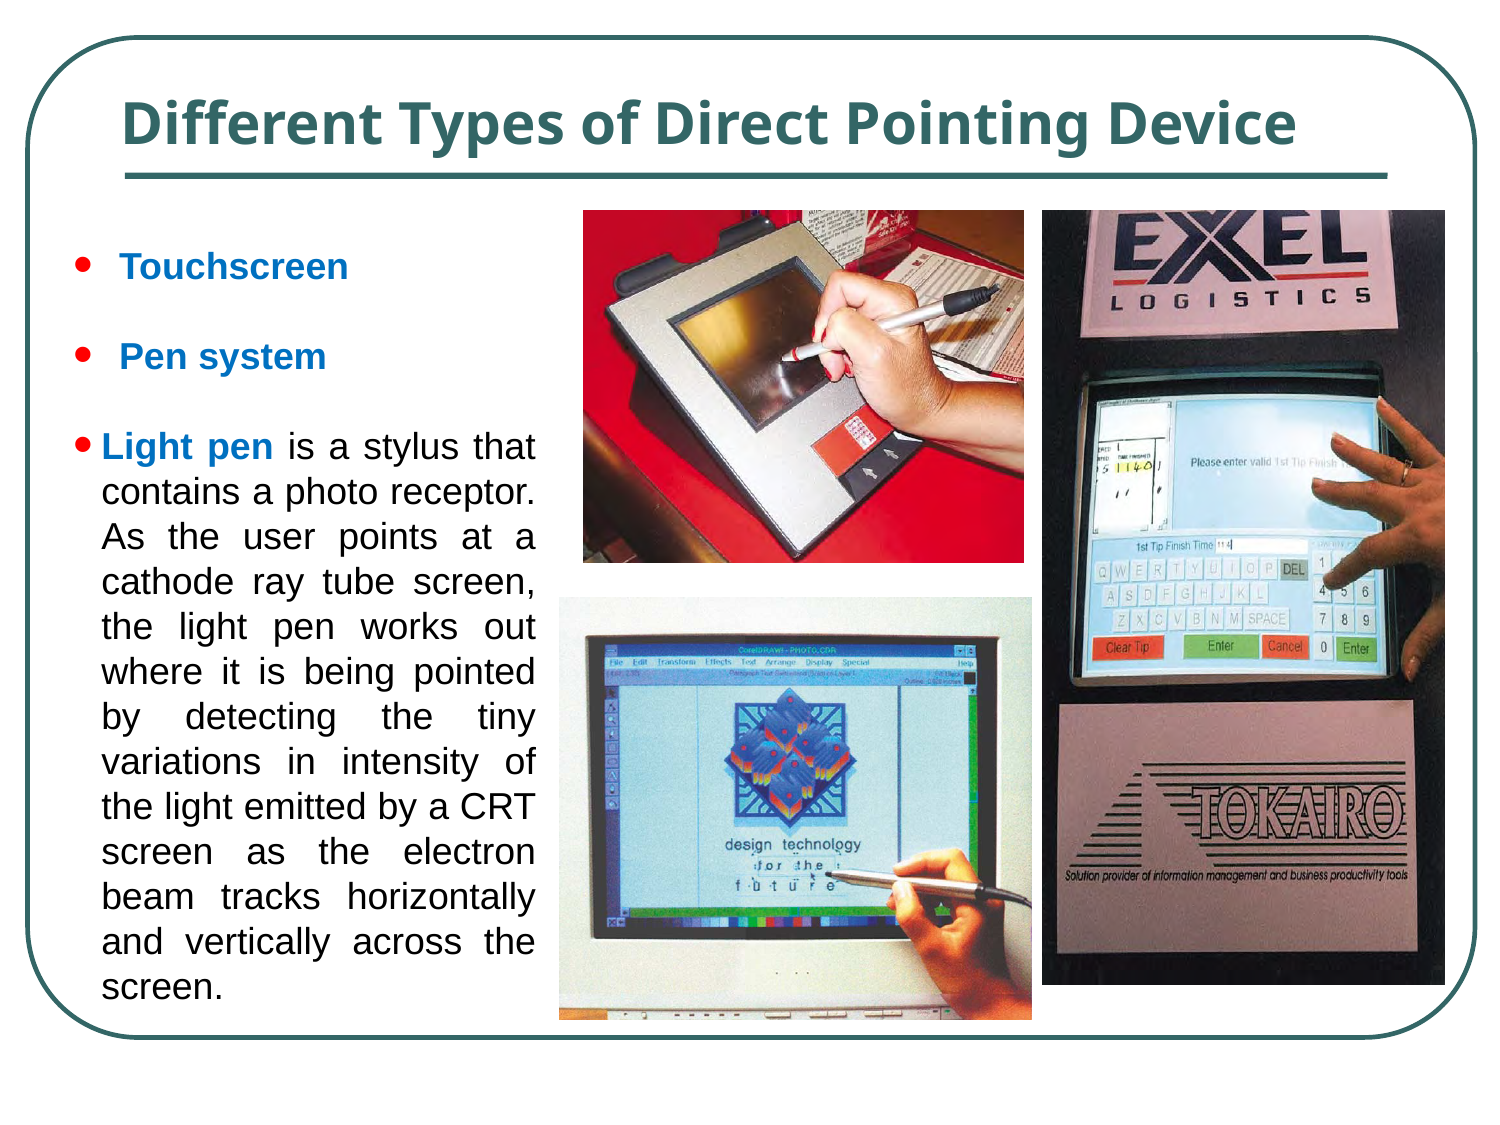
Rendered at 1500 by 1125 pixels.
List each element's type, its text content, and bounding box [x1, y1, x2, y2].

text_box Touchscreen Pen system Light pen is a stylus that contains a photo receptor. As the user points at a cathode ray tube screen, the light pen works out where it is being pointed by detecting the tiny variations in intensity of the light emitted by a CRT screen as the electron beam tracks horizontally and vertically across the screen. [58, 234, 551, 1125]
picture [1042, 210, 1445, 985]
picture [558, 597, 1032, 1020]
picture [583, 210, 1024, 563]
title Different Types of Direct Pointing Device [105, 0, 1454, 165]
